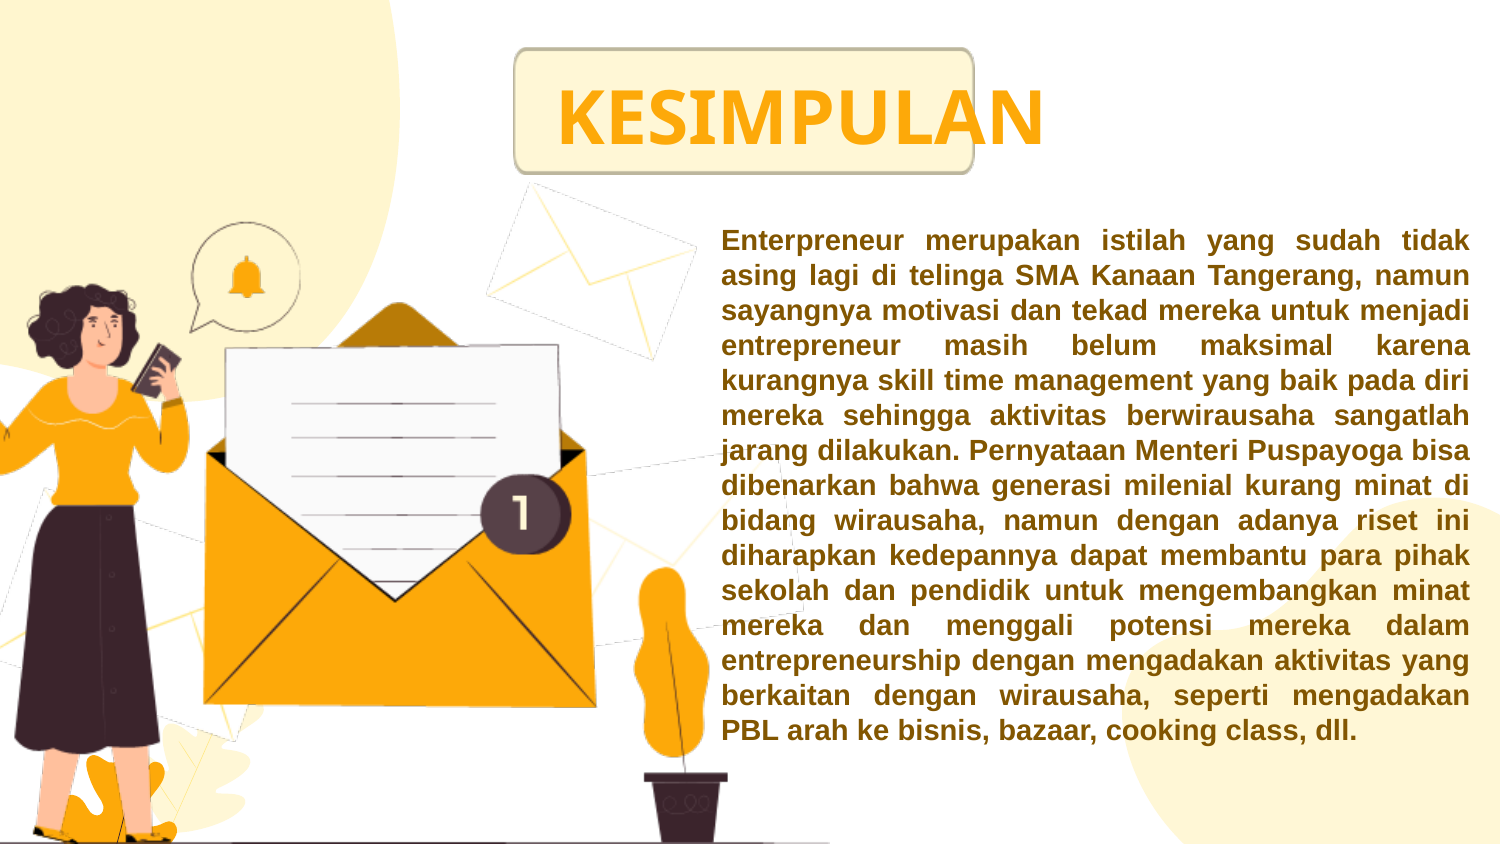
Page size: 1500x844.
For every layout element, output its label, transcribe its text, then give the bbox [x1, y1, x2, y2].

text_box Enterpreneur merupakan istilah yang sudah tidak asing lagi di telinga SMA Kanaan Tangerang, namun sayangnya motivasi dan tekad mereka untuk menjadi entrepreneur masih belum maksimal karena kurangnya skill time management yang baik pada diri mereka sehingga aktivitas berwirausaha sangatlah jarang dilakukan. Pernyataan Menteri Puspayoga bisa dibenarkan bahwa generasi milenial kurang minat di bidang wirausaha, namun dengan adanya riset ini diharapkan kedepannya dapat membantu para pihak sekolah dan pendidik untuk mengembangkan minat mereka dan menggali potensi mereka dalam entrepreneurship dengan mengadakan aktivitas yang berkaitan dengan wirausaha, seperti mengadakan PBL arah ke bisnis, bazaar, cooking class, dll. [834, 214, 1486, 754]
title KESIMPULAN [979, 55, 1500, 156]
picture [513, 47, 976, 175]
picture [0, 181, 830, 844]
